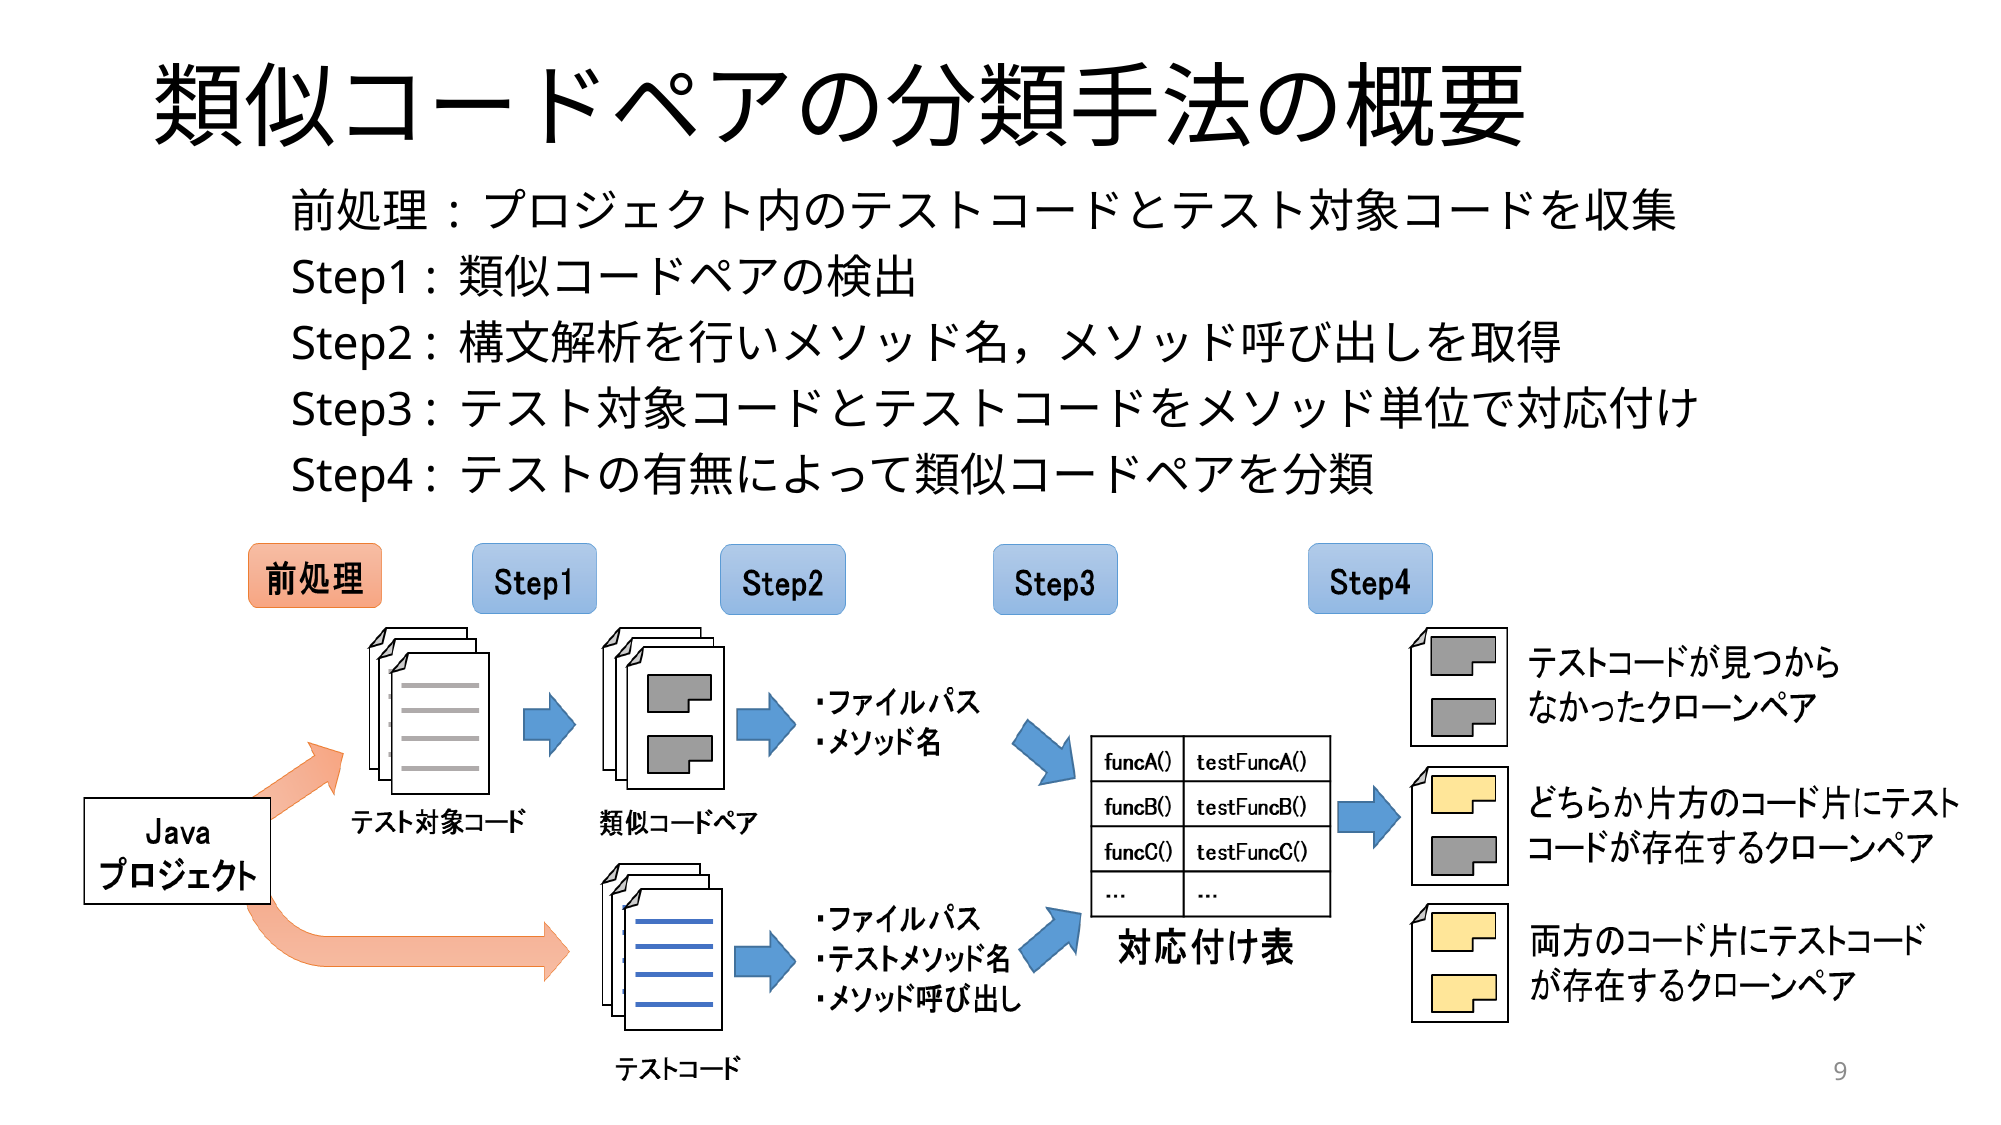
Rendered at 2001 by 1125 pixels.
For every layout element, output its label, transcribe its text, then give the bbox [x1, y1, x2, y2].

picture [78, 540, 1979, 1103]
list 前処理 : プロジェクト内のテストコードとテスト対象コードを収集 Step1 : 類似コードペアの検出 Step2 : 構文解析を行いメソッド名，メソッド呼び出しを取得 Step3 : テスト対象コードとテストコードをメソッド単位で対応付け Step4 : テストの有無によって類似コードペアを分類 [275, 180, 1725, 529]
title 類似コードペアの分類手法の概要 [137, 1, 1863, 219]
